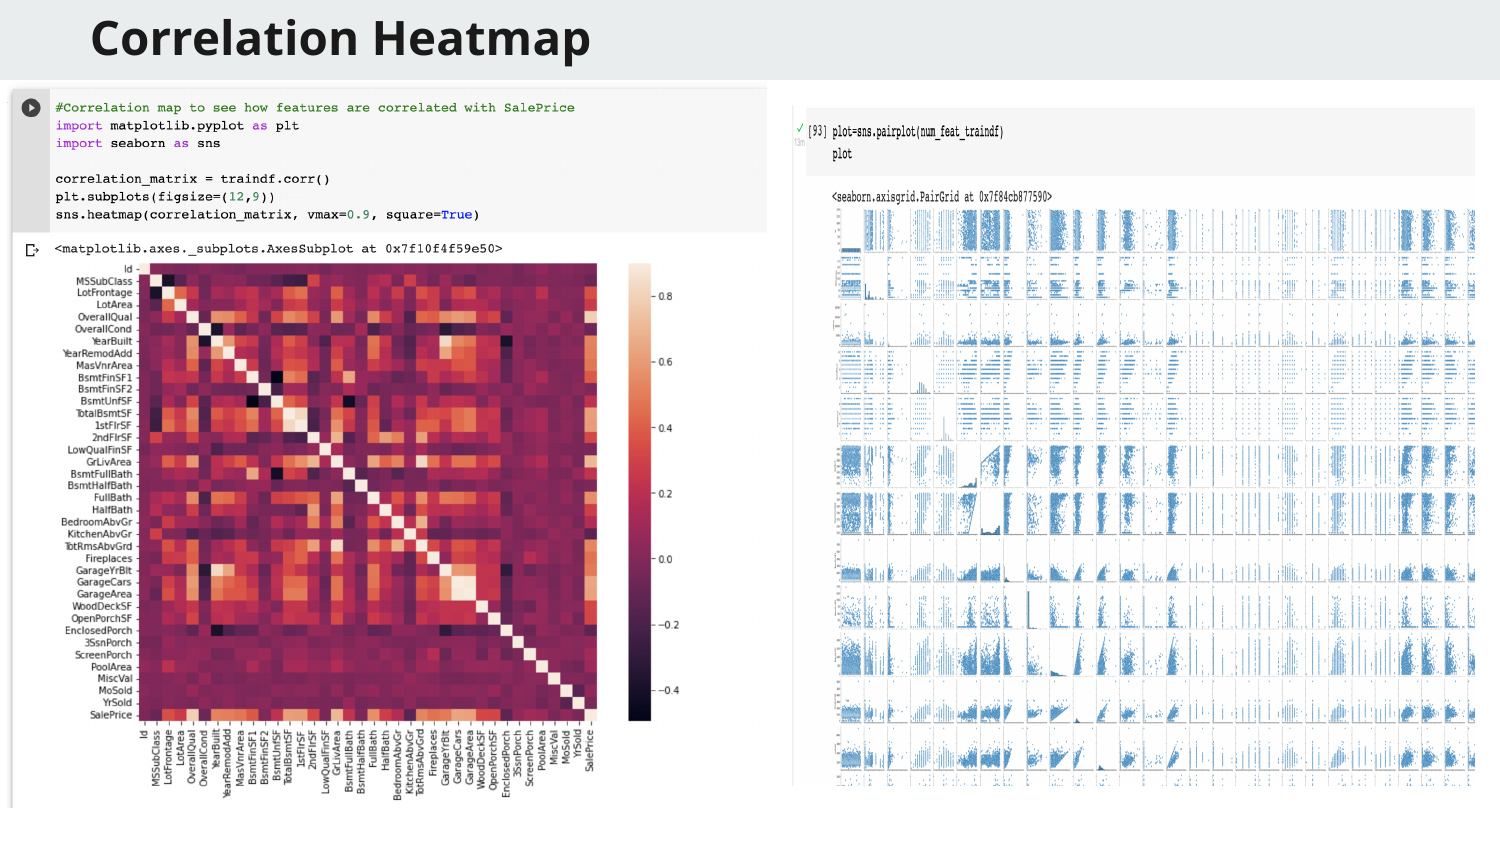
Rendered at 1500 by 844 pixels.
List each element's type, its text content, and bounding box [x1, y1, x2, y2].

title Correlation Heatmap [74, 0, 1336, 81]
picture [791, 105, 1476, 787]
picture [7, 80, 767, 809]
